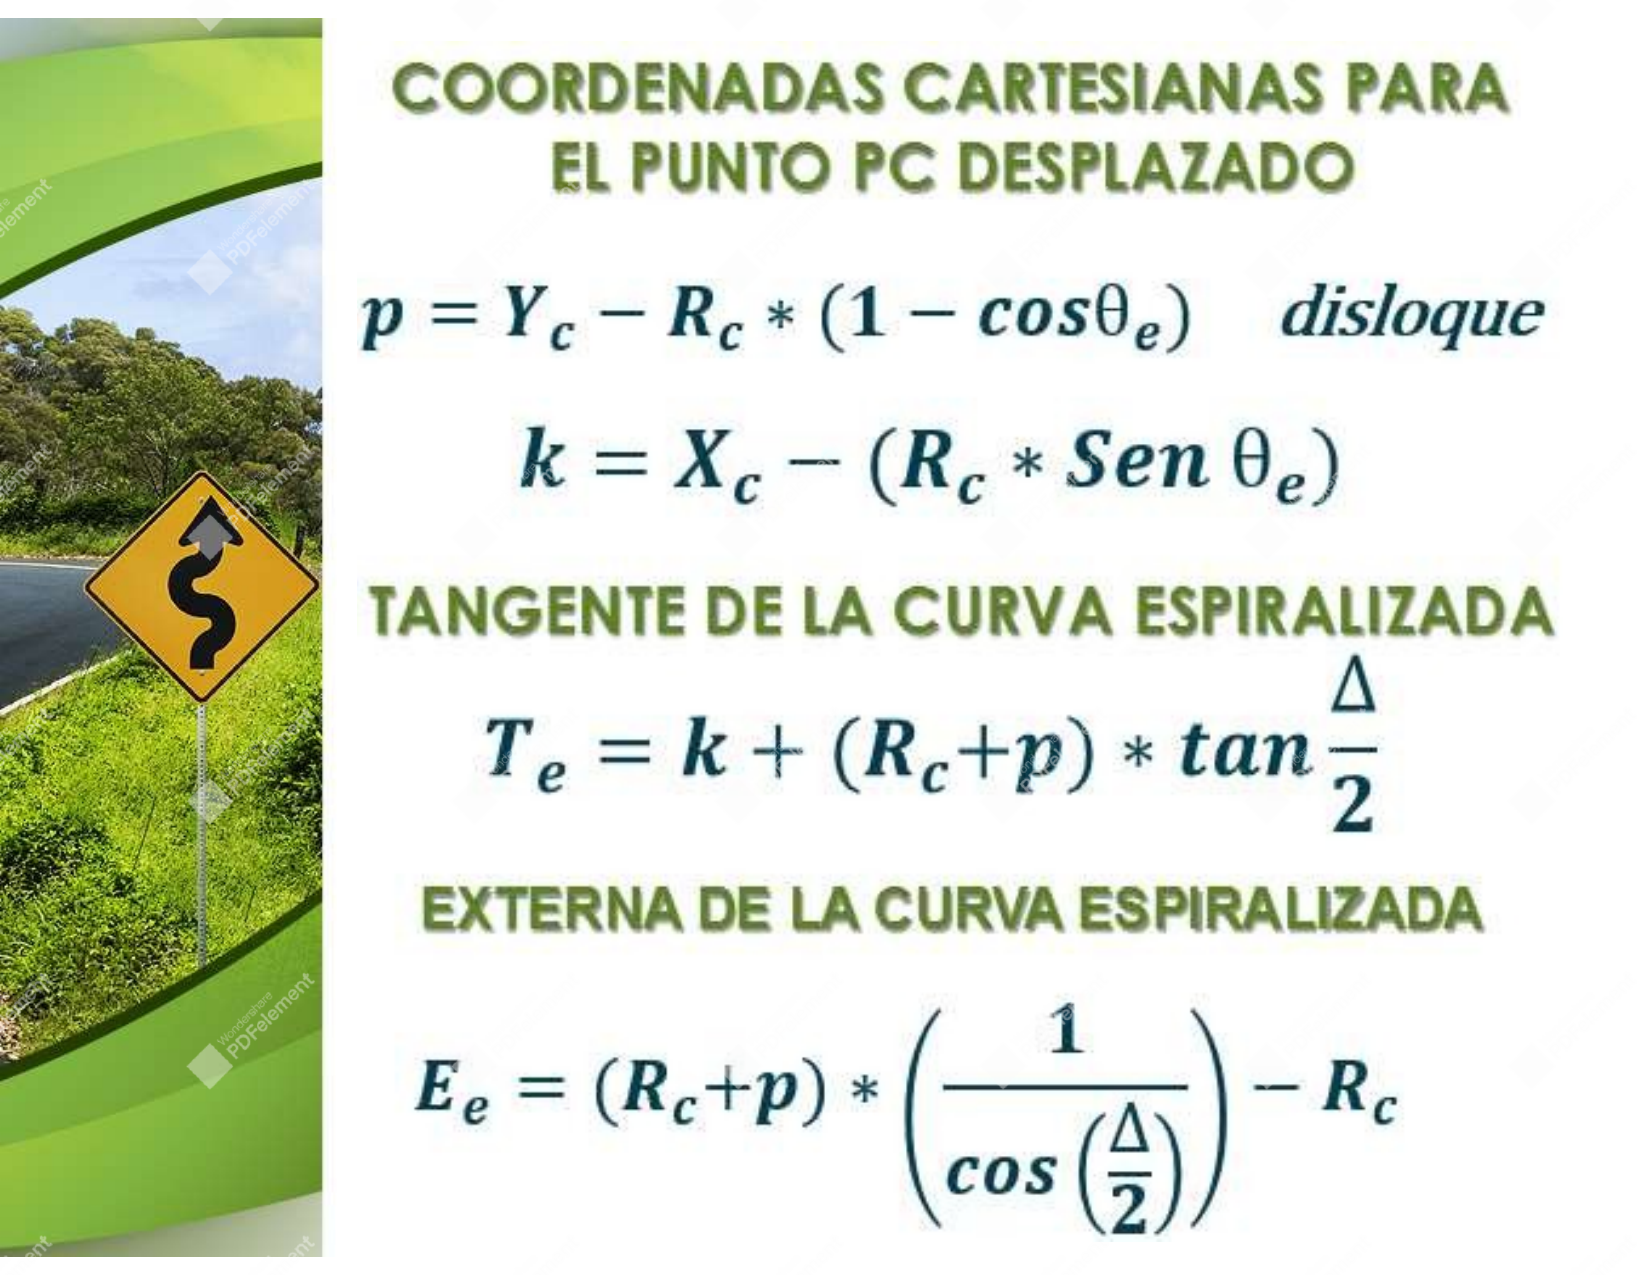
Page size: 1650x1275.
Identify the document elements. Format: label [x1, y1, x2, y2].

text_box [0, 0, 1650, 1275]
